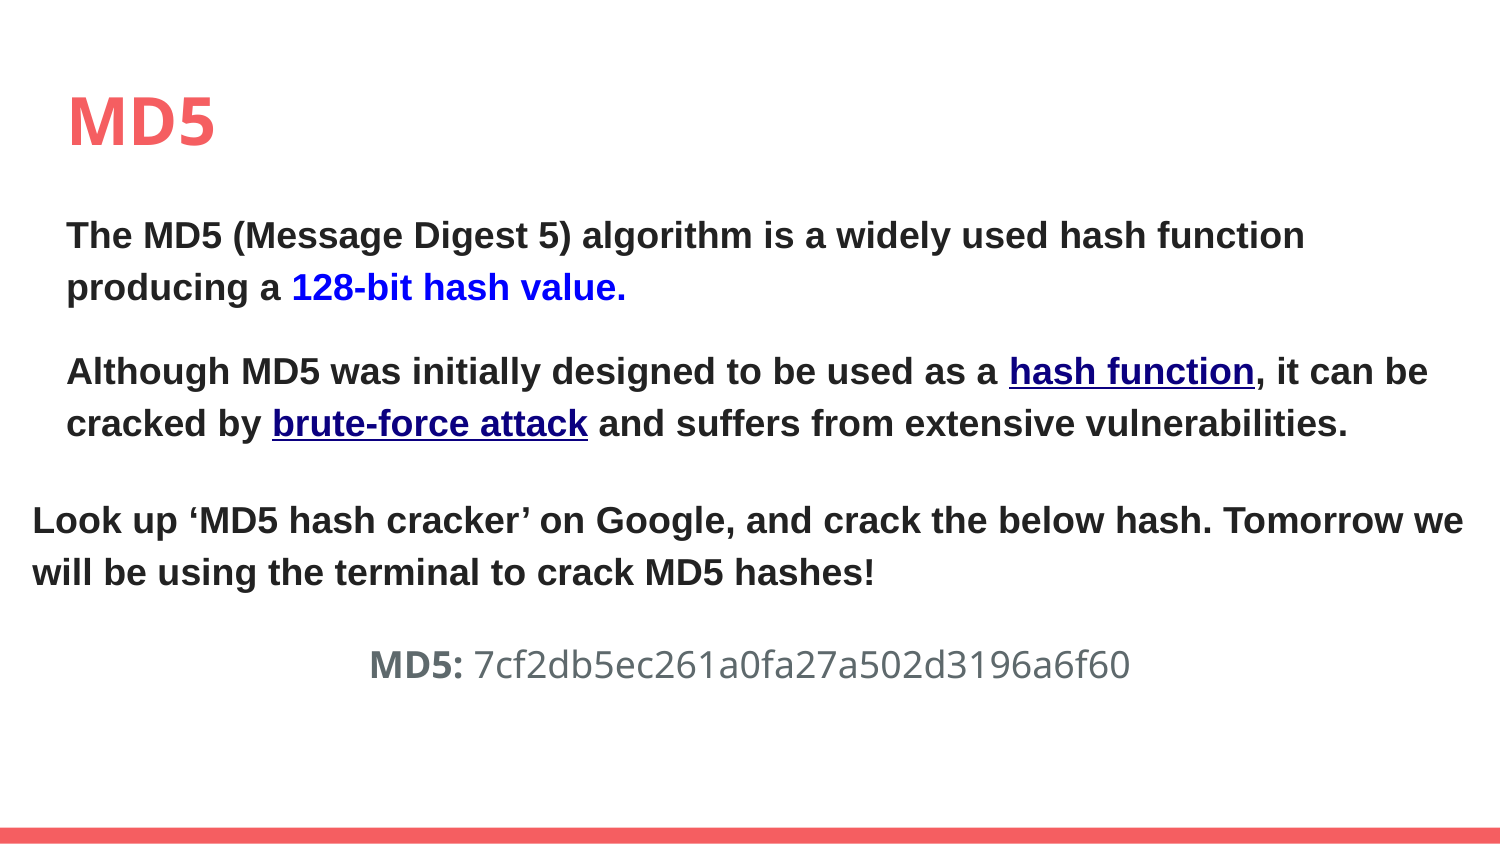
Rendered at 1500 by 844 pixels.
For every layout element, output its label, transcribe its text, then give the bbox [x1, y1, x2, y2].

text_box Look up ‘MD5 hash cracker’ on Google, and crack the below hash. Tomorrow we will be using the terminal to crack MD5 hashes! [17, 474, 1483, 608]
list The MD5 (Message Digest 5) algorithm is a widely used hash function producing a 128-bit hash value. Although MD5 was initially designed to be used as a hash function, it can be cracked by brute-force attack and suffers from extensive vulnerabilities. [51, 189, 1449, 474]
title MD5 [51, 64, 1449, 167]
text_box MD5: 7cf2db5ec261a0fa27a502d3196a6f60 [63, 619, 1437, 775]
